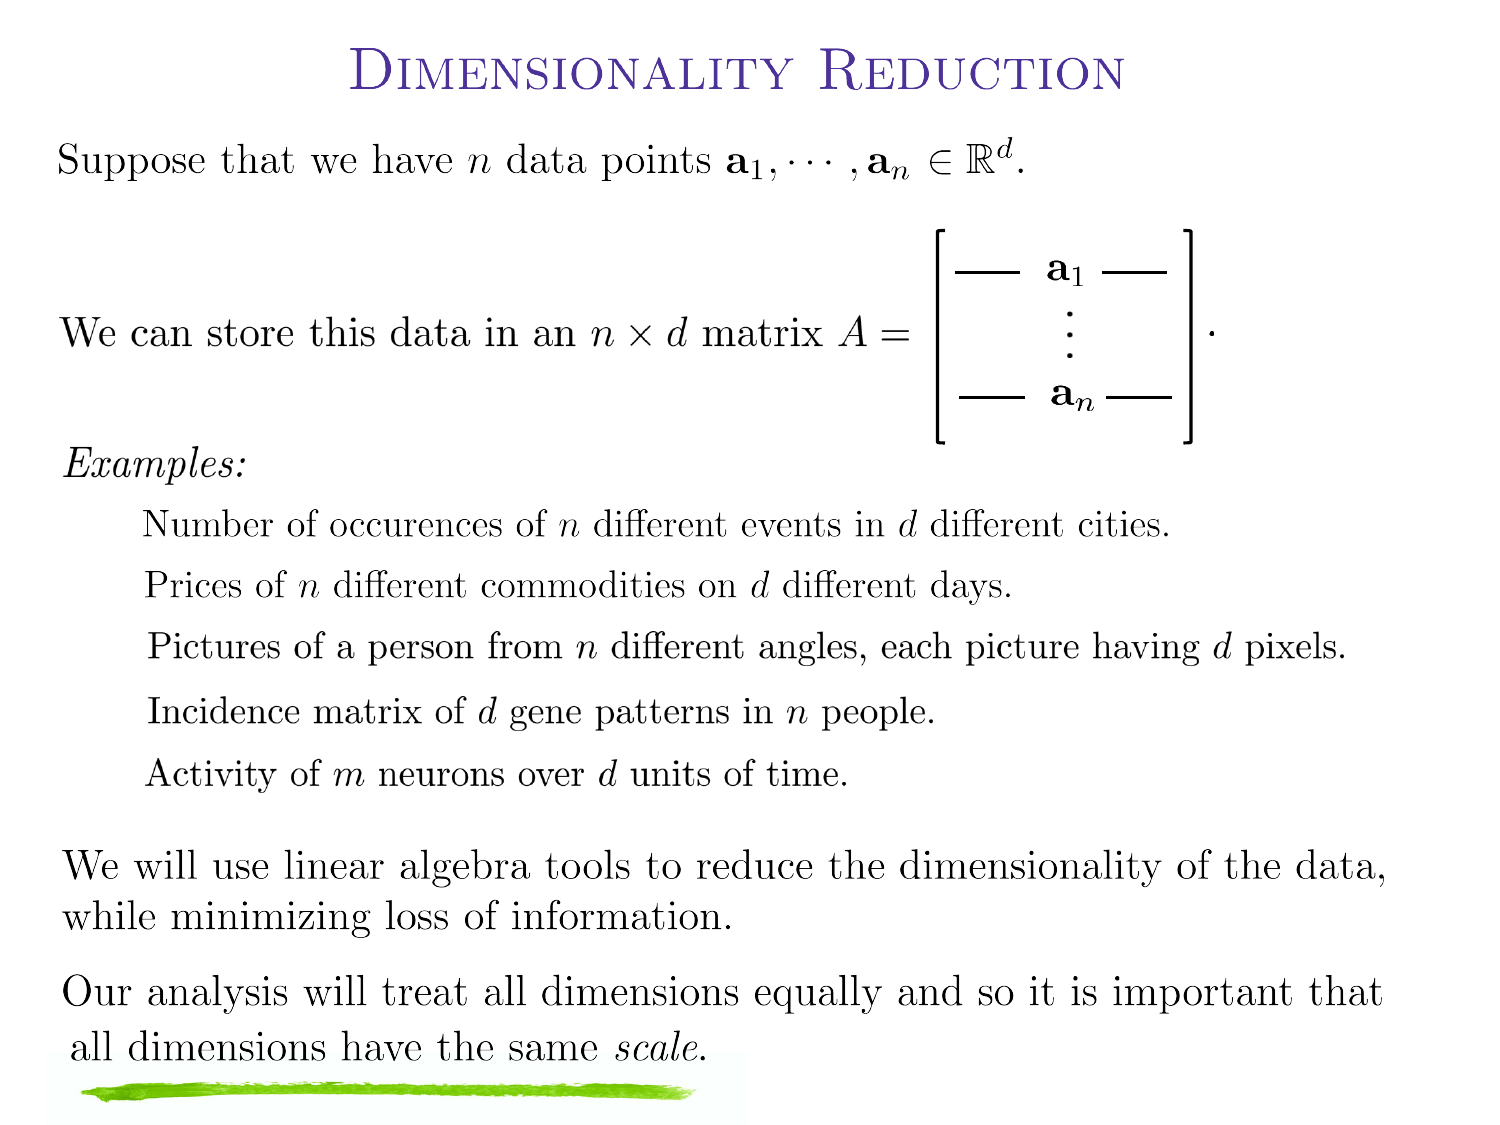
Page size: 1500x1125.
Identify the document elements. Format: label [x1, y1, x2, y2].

picture [58, 314, 909, 347]
picture [45, 1030, 747, 1125]
picture [63, 974, 1383, 1014]
text_box [937, 230, 1192, 444]
picture [148, 696, 933, 732]
picture [63, 446, 245, 485]
picture [143, 509, 1168, 537]
picture [58, 136, 1023, 181]
picture [145, 570, 1010, 605]
picture [148, 631, 1345, 667]
picture [145, 757, 846, 793]
picture [61, 849, 1384, 938]
picture [349, 47, 1124, 90]
